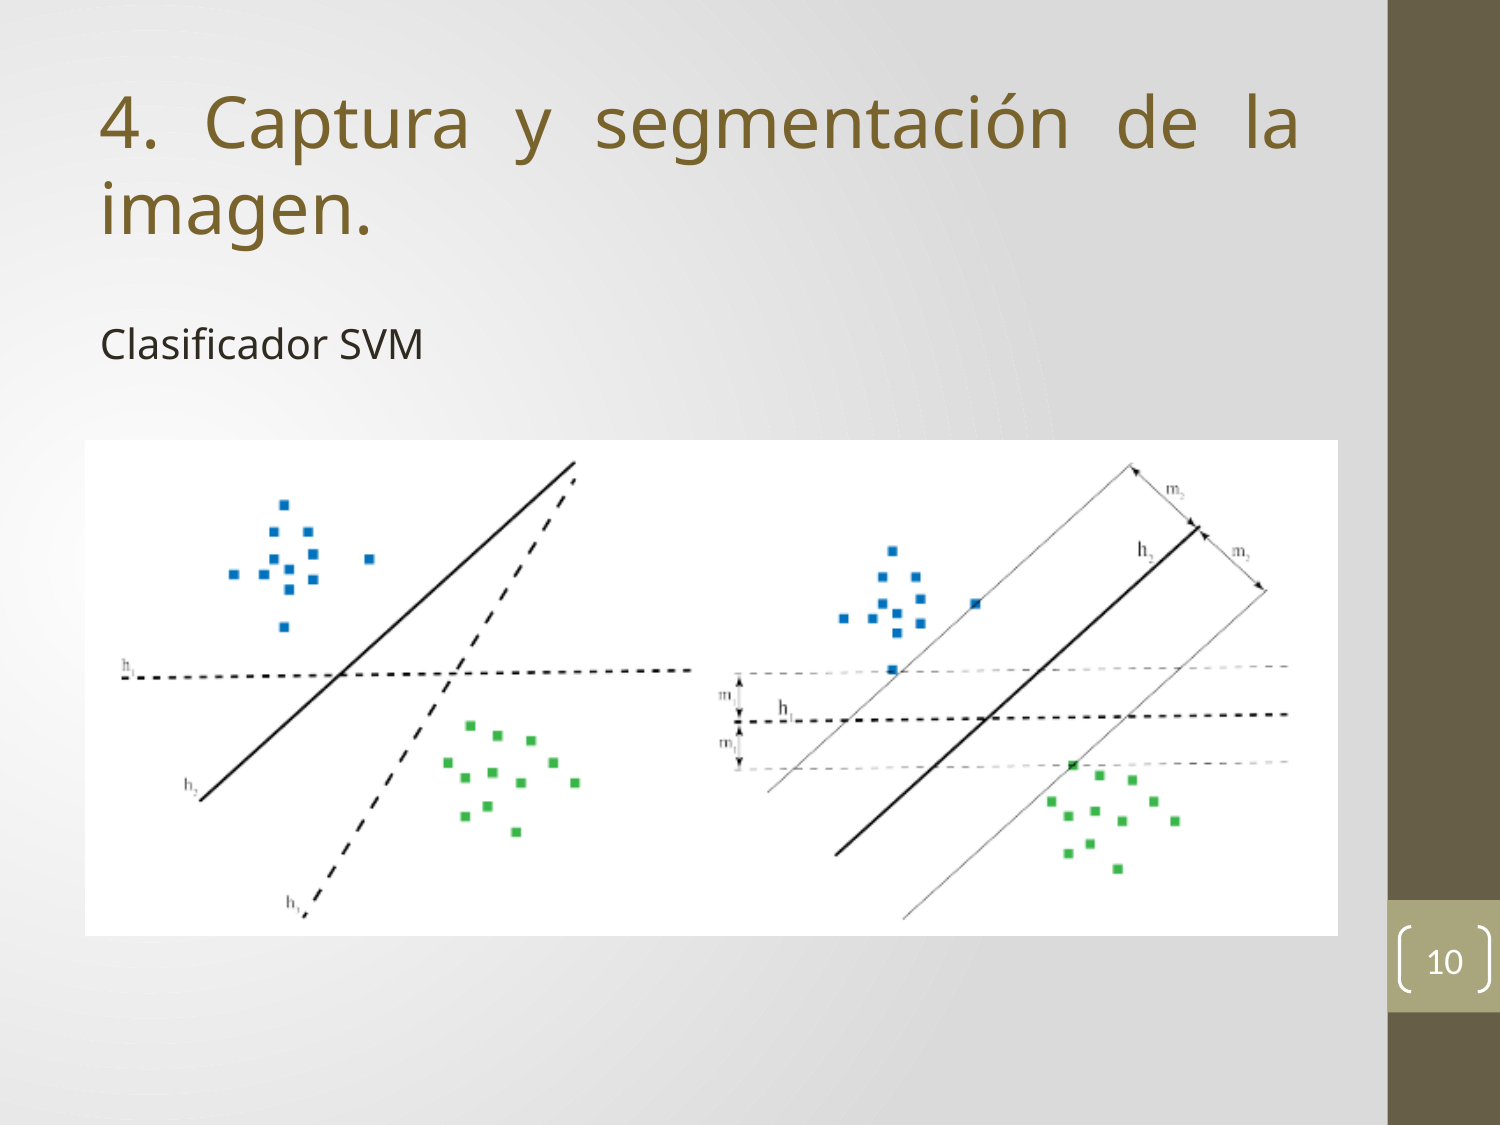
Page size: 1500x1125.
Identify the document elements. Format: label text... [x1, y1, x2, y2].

text_box Clasificador SVM [85, 310, 1208, 376]
slide_number 10 [1397, 925, 1492, 994]
text_box 4. Captura y segmentación de la imagen. [78, 69, 1319, 257]
picture [84, 440, 1339, 936]
